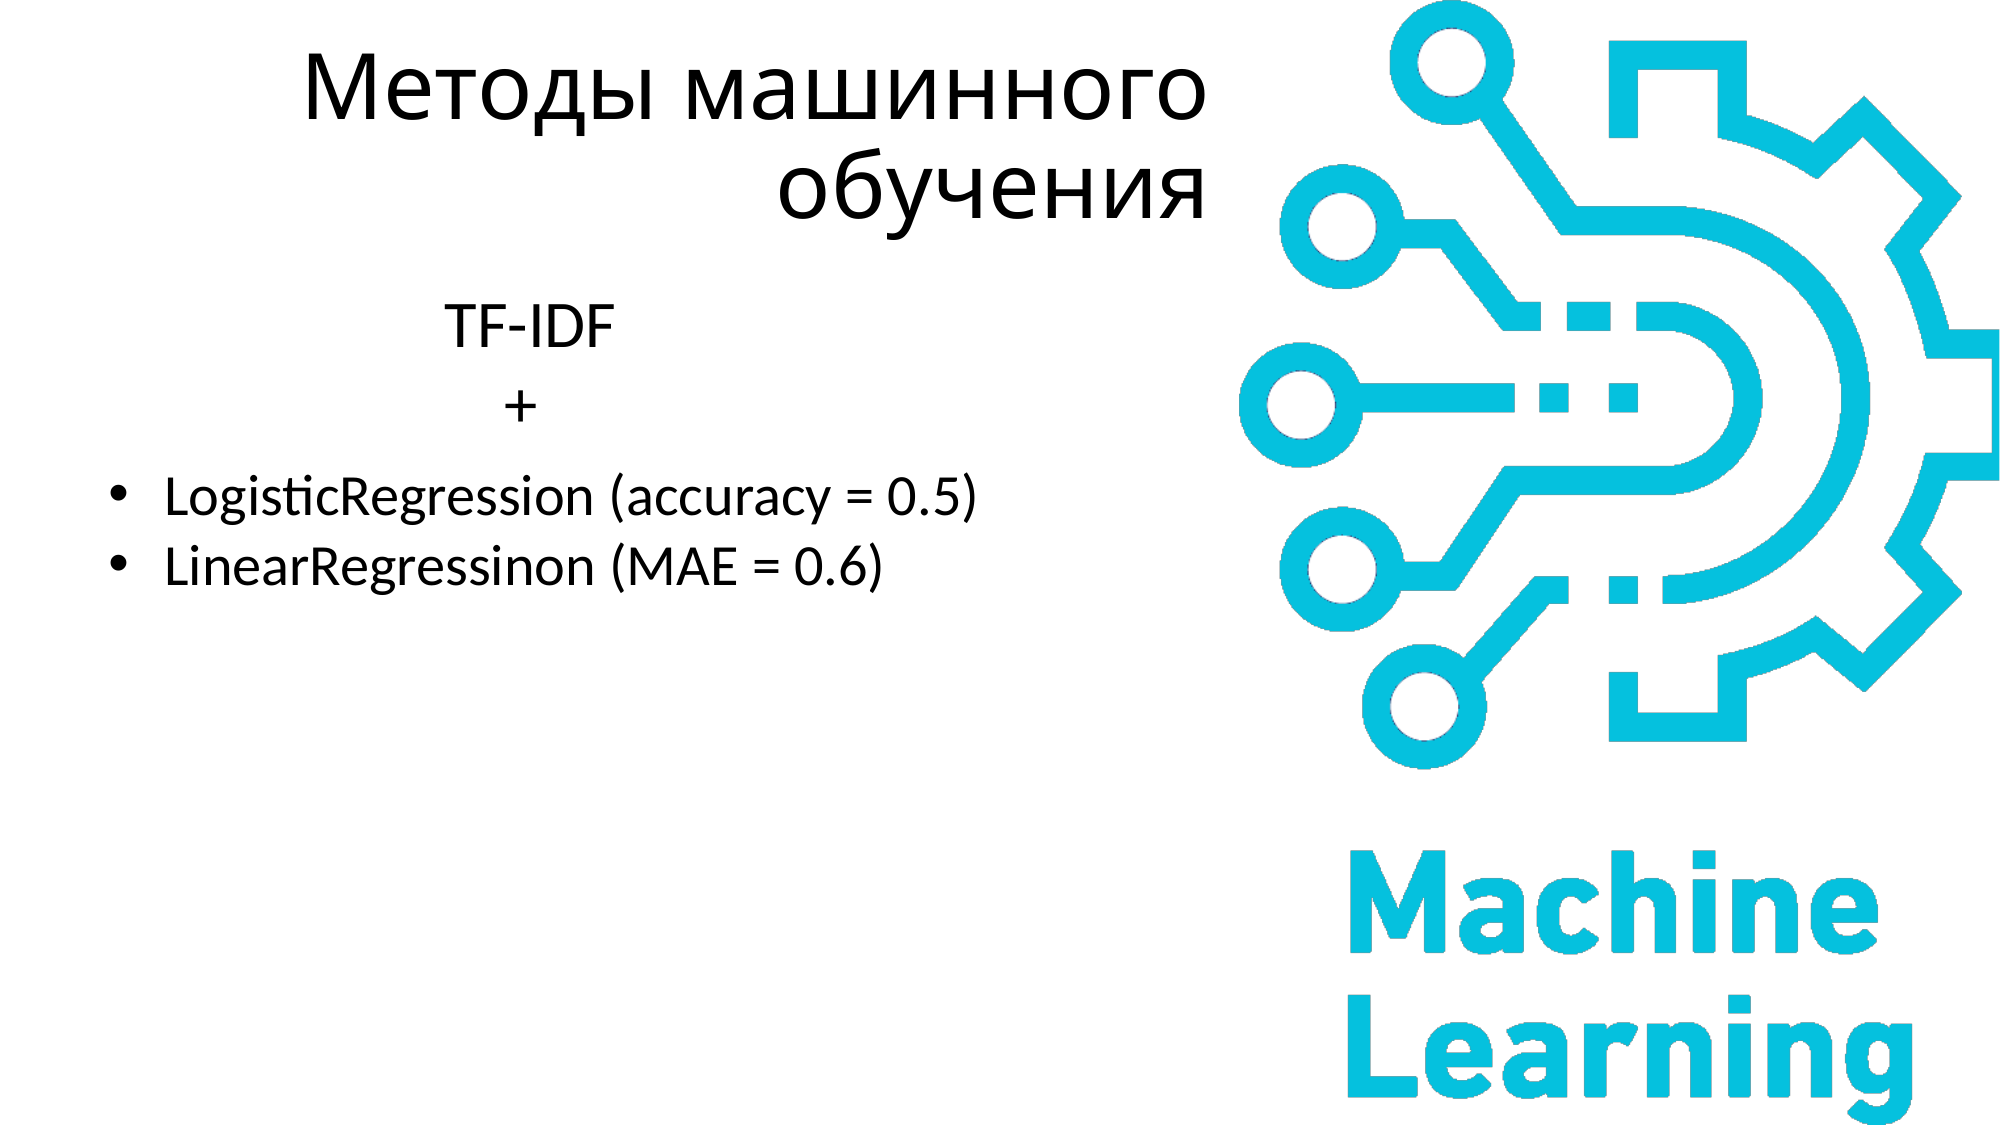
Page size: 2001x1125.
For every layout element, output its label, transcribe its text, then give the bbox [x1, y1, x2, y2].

text_box TF-IDF + [429, 273, 708, 449]
text_box [0, 357, 1238, 1125]
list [1238, 0, 2000, 1125]
text_box [708, 0, 1238, 449]
title Методы машинного обучения [0, 0, 1225, 357]
text_box LogisticRegression (accuracy = 0.5) LinearRegressinon (MAE = 0.6) [93, 449, 1238, 710]
